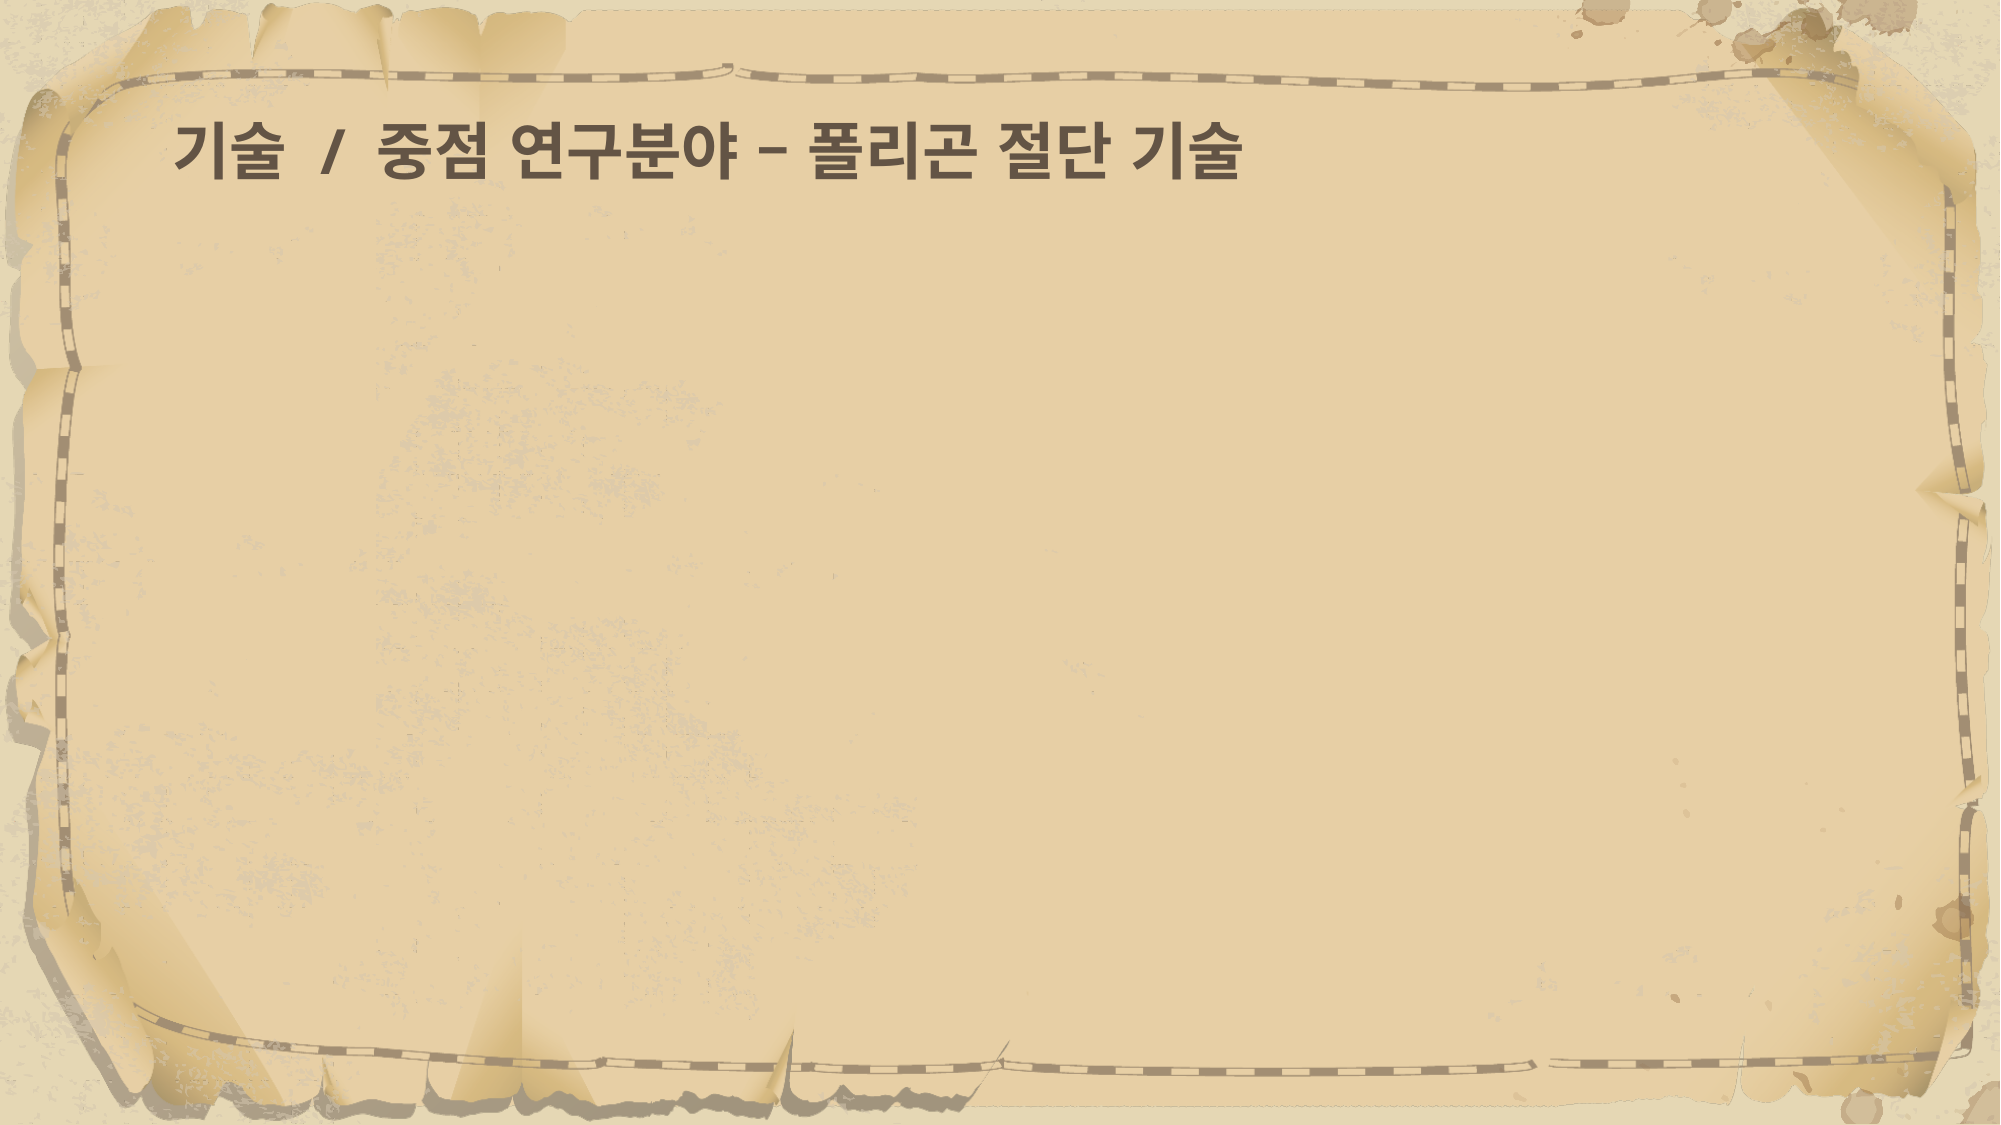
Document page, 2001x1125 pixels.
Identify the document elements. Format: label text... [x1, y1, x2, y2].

title 기술 / 중점 연구분야 – 폴리곤 절단 기술 [157, 97, 1348, 223]
picture [0, 0, 2000, 1124]
